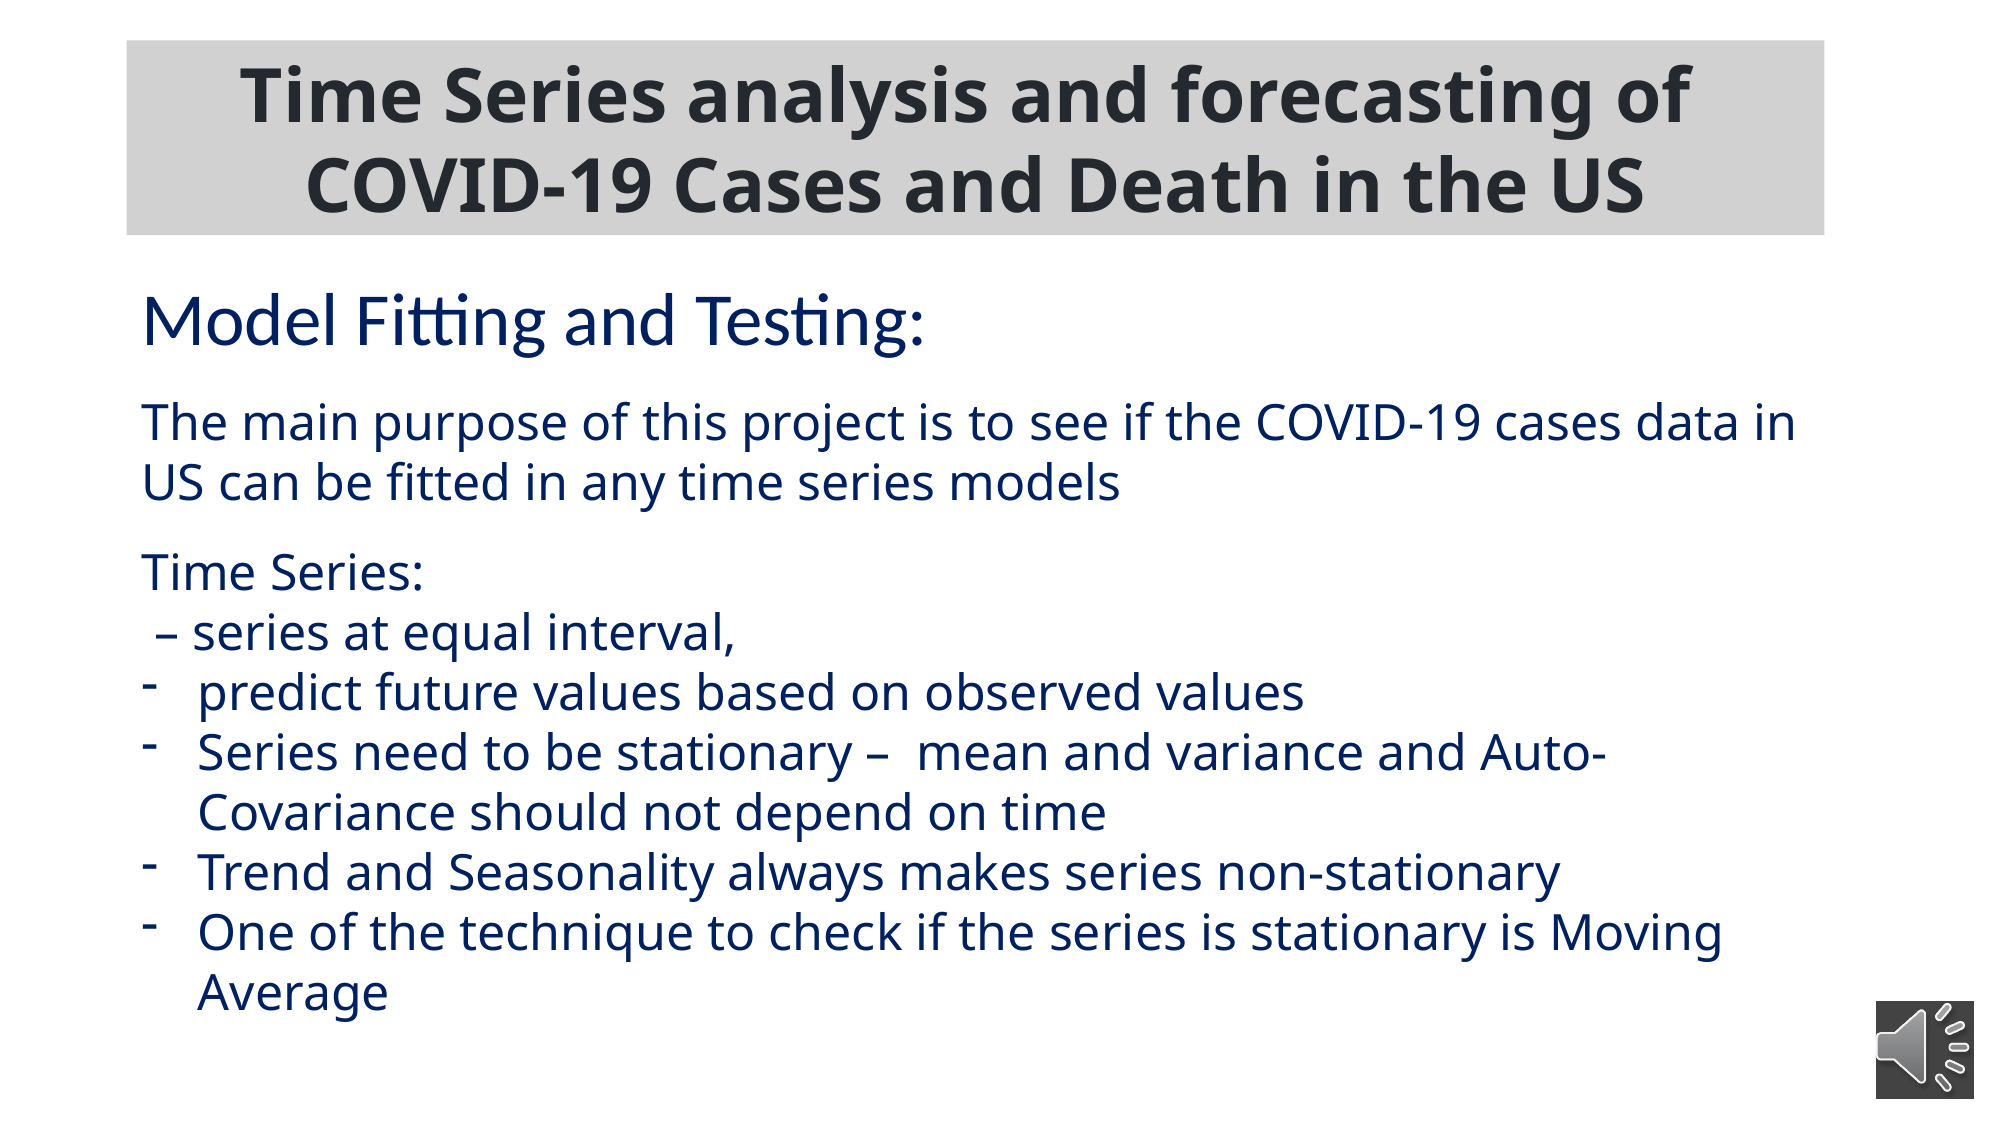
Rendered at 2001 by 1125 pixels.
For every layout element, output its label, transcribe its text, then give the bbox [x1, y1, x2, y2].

text_box Model Fitting and Testing: The main purpose of this project is to see if the COVID-19 cases data in US can be fitted in any time series models Time Series: – series at equal interval, predict future values based on observed values Series need to be stationary – mean and variance and Auto-Covariance should not depend on time Trend and Seasonality always makes series non-stationary One of the technique to check if the series is stationary is Moving Average [126, 262, 1874, 1125]
text_box Time Series analysis and forecasting of COVID-19 Cases and Death in the US [126, 40, 1825, 236]
picture [1874, 999, 1975, 1100]
